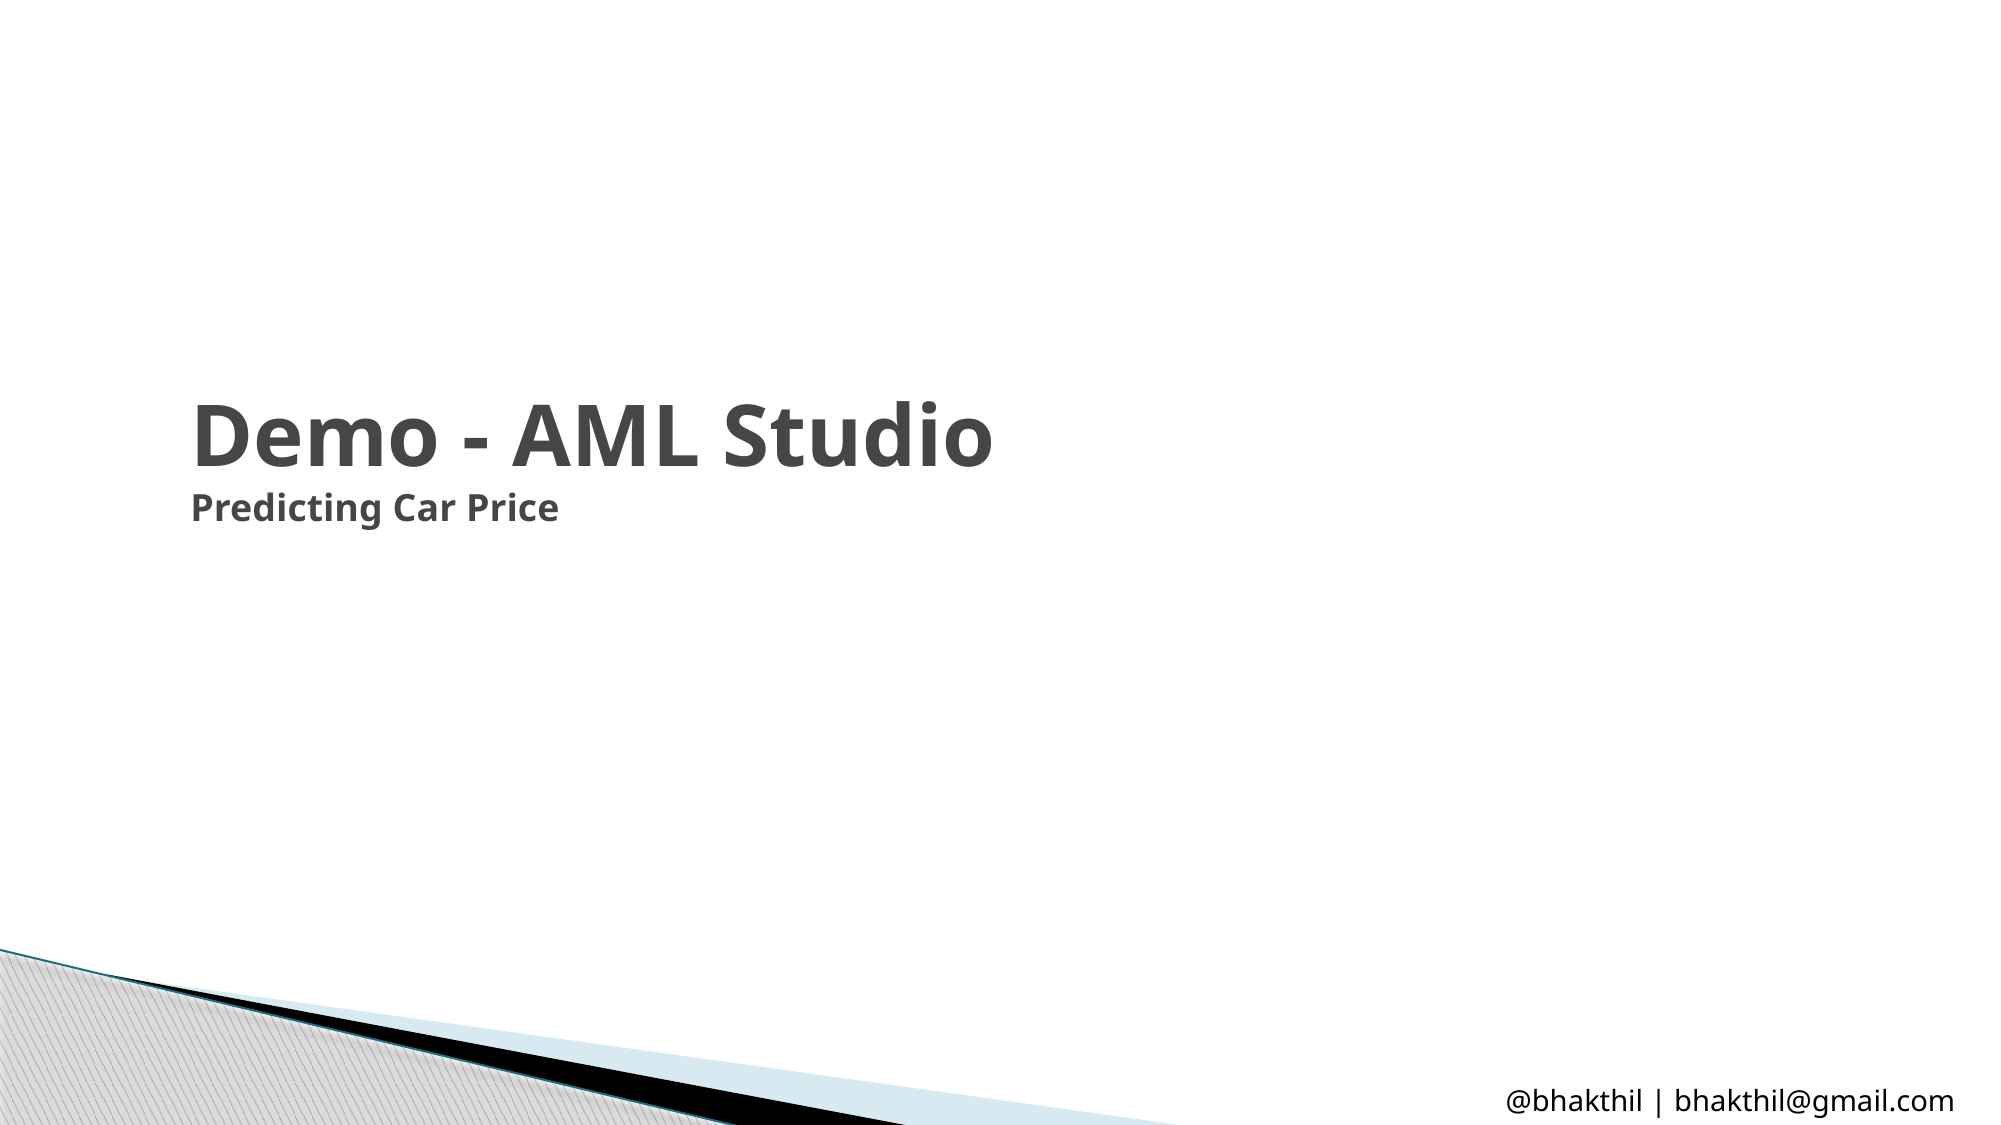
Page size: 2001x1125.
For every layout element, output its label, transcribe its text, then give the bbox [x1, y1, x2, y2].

footer @bhakthil | bhakthil@gmail.com [1476, 1065, 1971, 1125]
title Demo - AML Studio Predicting Car Price [175, 150, 1901, 965]
